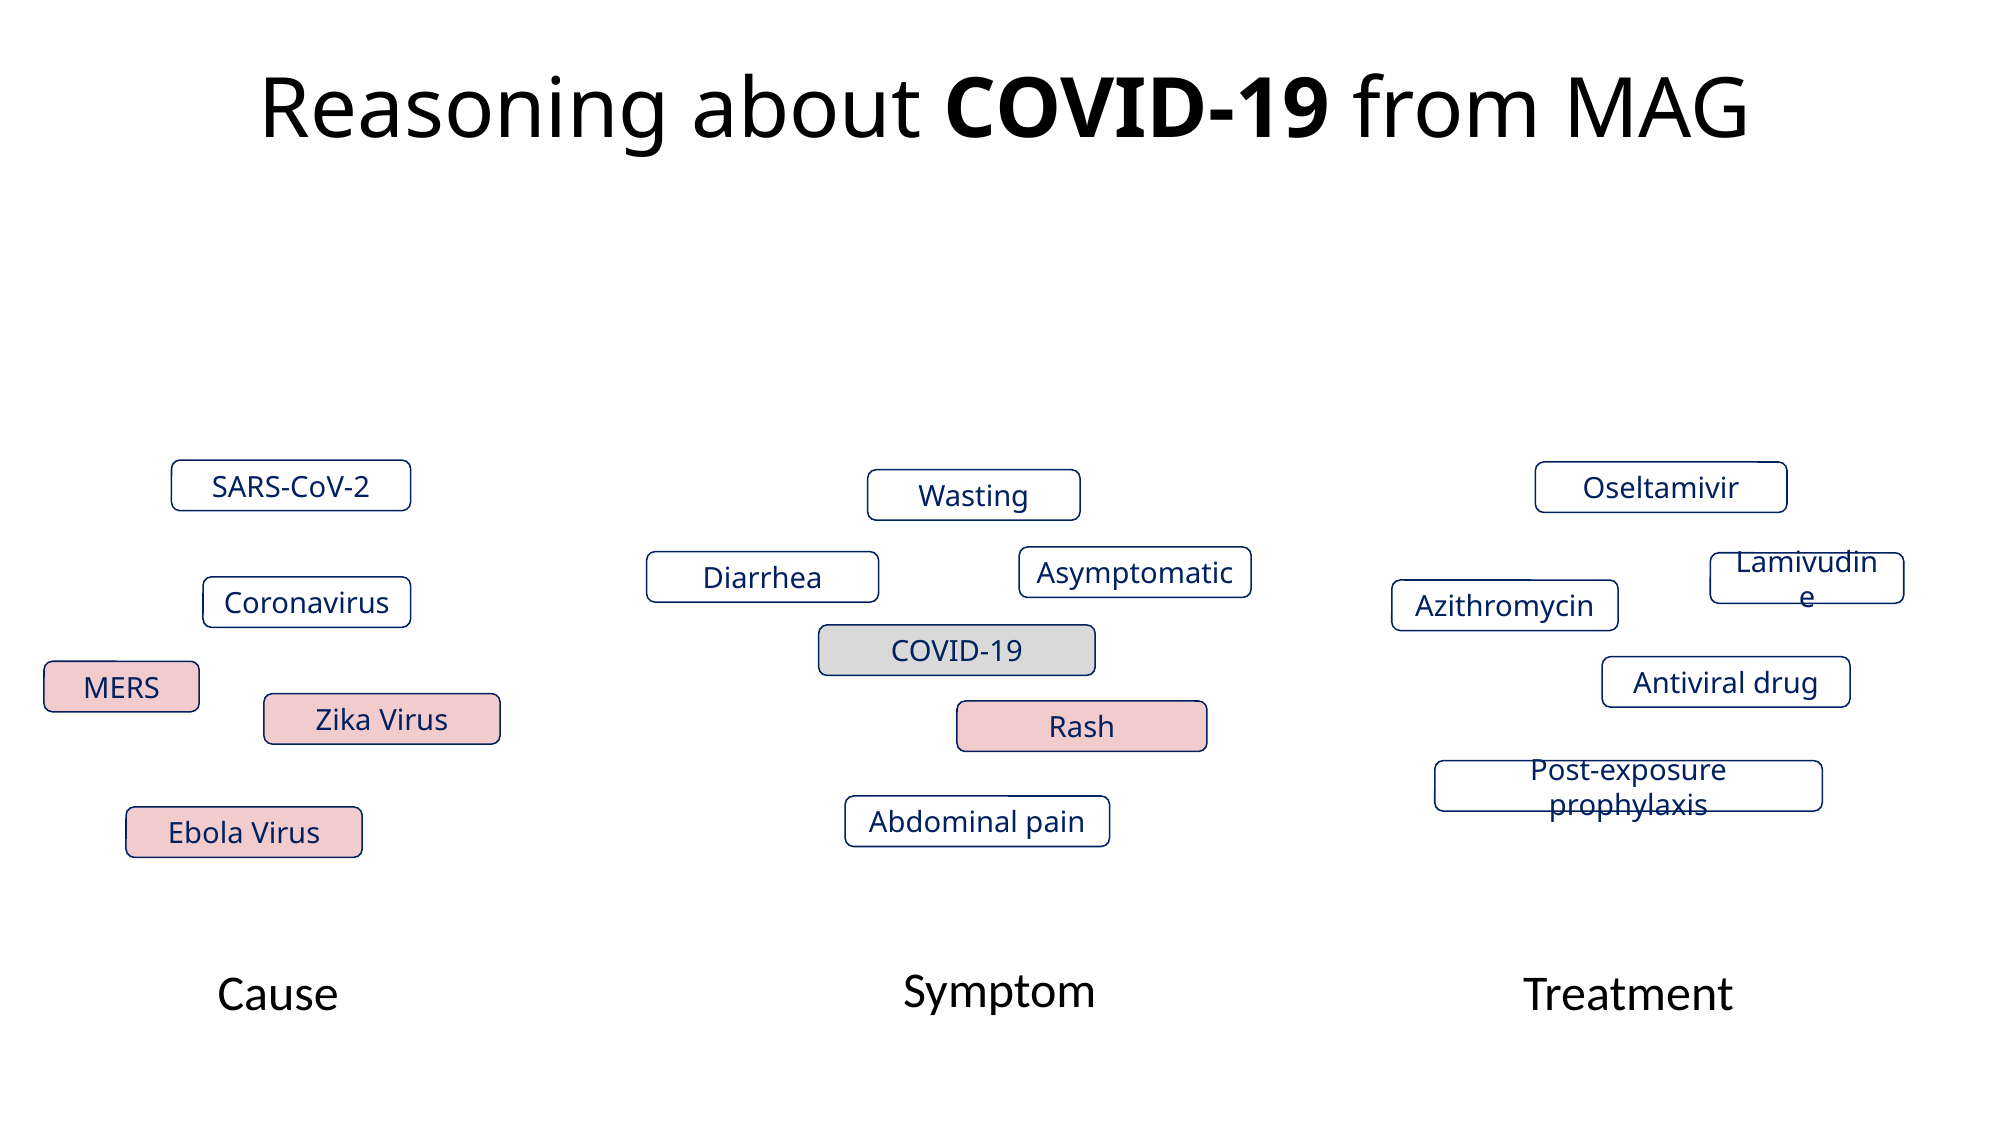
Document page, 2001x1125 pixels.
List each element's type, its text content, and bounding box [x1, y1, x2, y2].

text_box Cause [146, 952, 411, 1028]
text_box Zika Virus [262, 692, 502, 746]
text_box Post-exposure prophylaxis [1433, 759, 1824, 813]
text_box Treatment [1486, 952, 1771, 1028]
text_box Reasoning about COVID-19 from MAG [142, 1, 1868, 219]
text_box Azithromycin [1390, 578, 1620, 632]
text_box SARS-CoV-2 [170, 459, 412, 512]
text_box Coronavirus [201, 575, 412, 629]
text_box Ebola Virus [124, 805, 364, 859]
text_box Abdominal pain [844, 794, 1111, 848]
text_box Asymptomatic [1018, 545, 1253, 599]
text_box MERS [42, 660, 201, 713]
text_box Diarrhea [645, 550, 880, 604]
text_box Oseltamivir [1534, 460, 1789, 514]
text_box Symptom [867, 950, 1133, 1026]
text_box Antiviral drug [1601, 655, 1852, 709]
text_box COVID-19 [817, 623, 1097, 677]
text_box Rash [955, 699, 1209, 753]
text_box Lamivudine [1709, 551, 1905, 605]
text_box Wasting [866, 468, 1082, 522]
